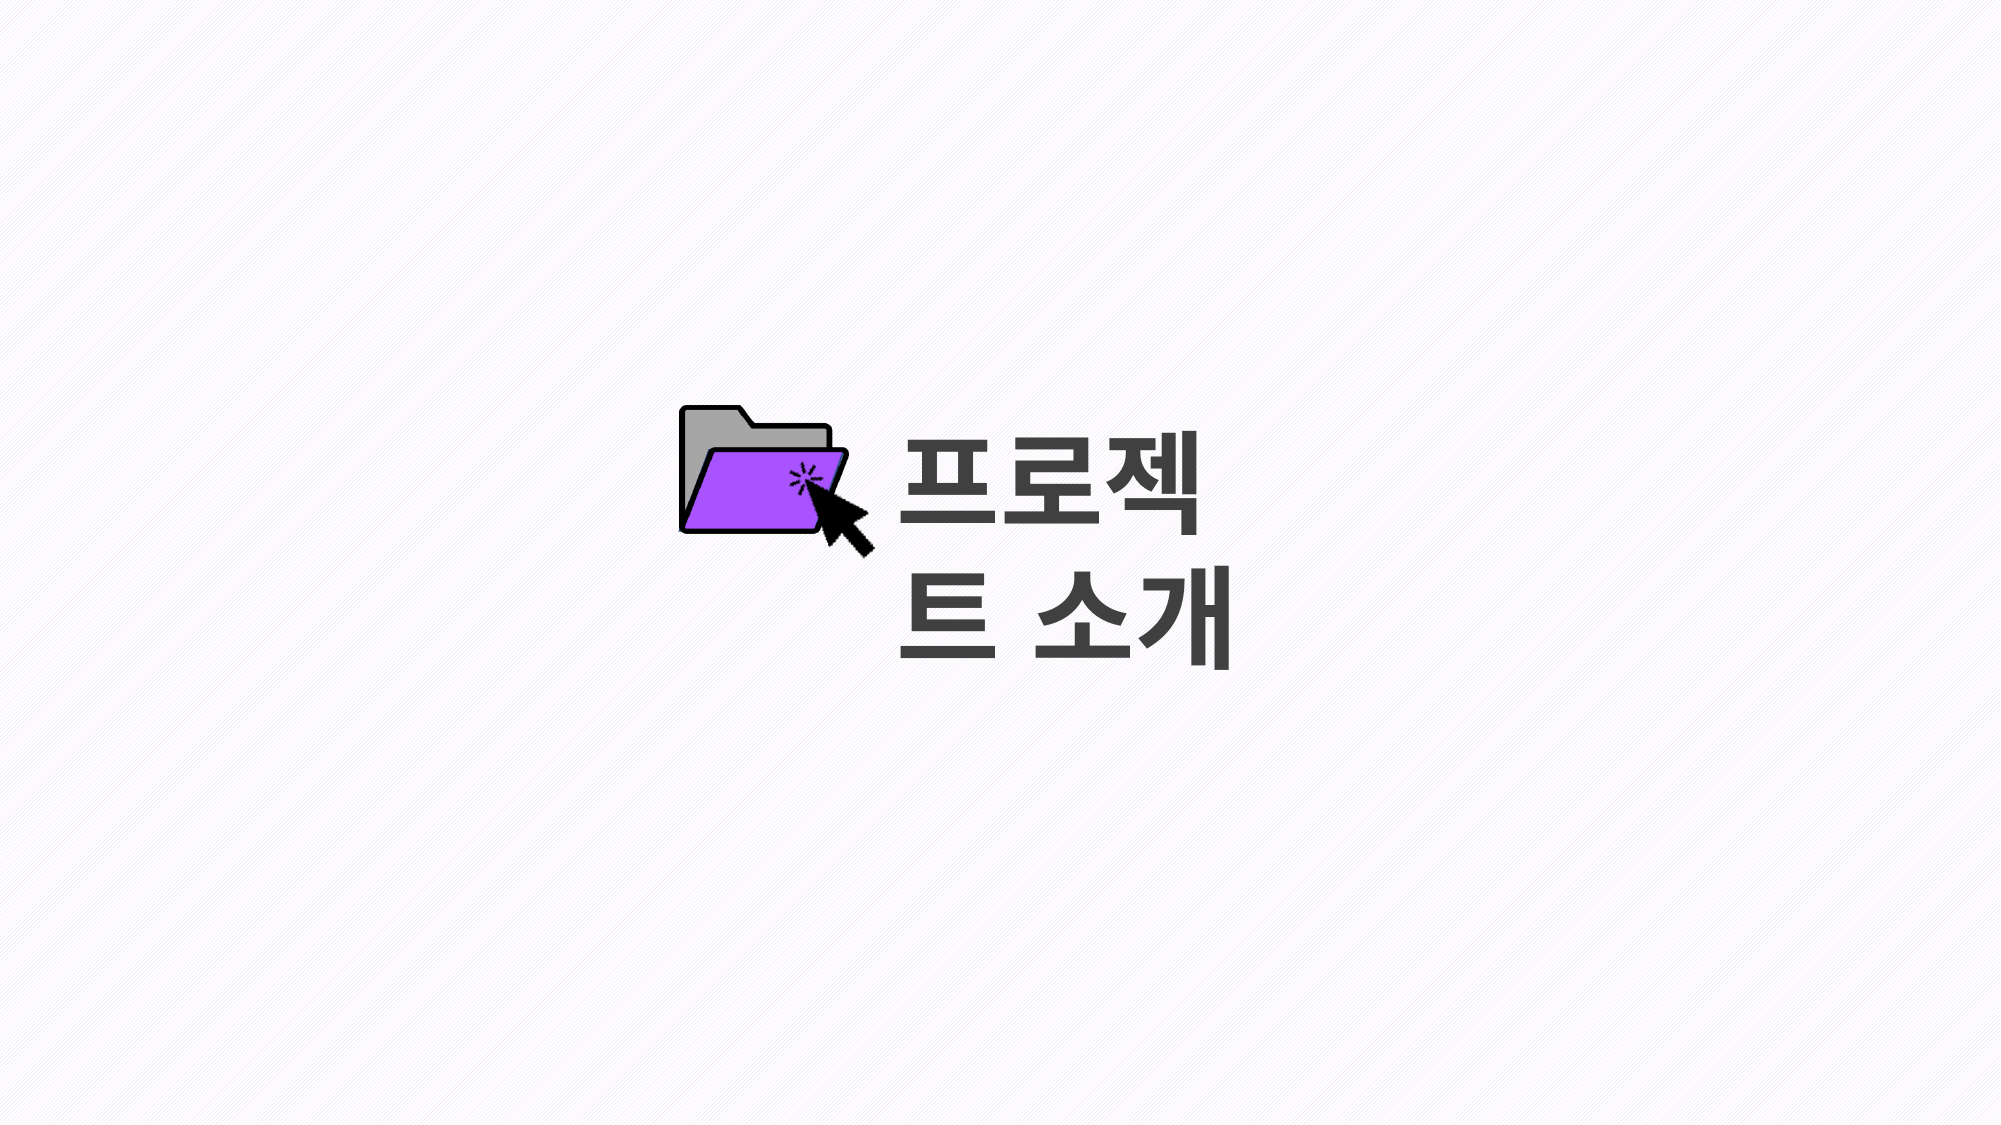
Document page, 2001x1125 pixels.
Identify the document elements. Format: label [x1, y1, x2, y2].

text_box [679, 390, 1321, 580]
